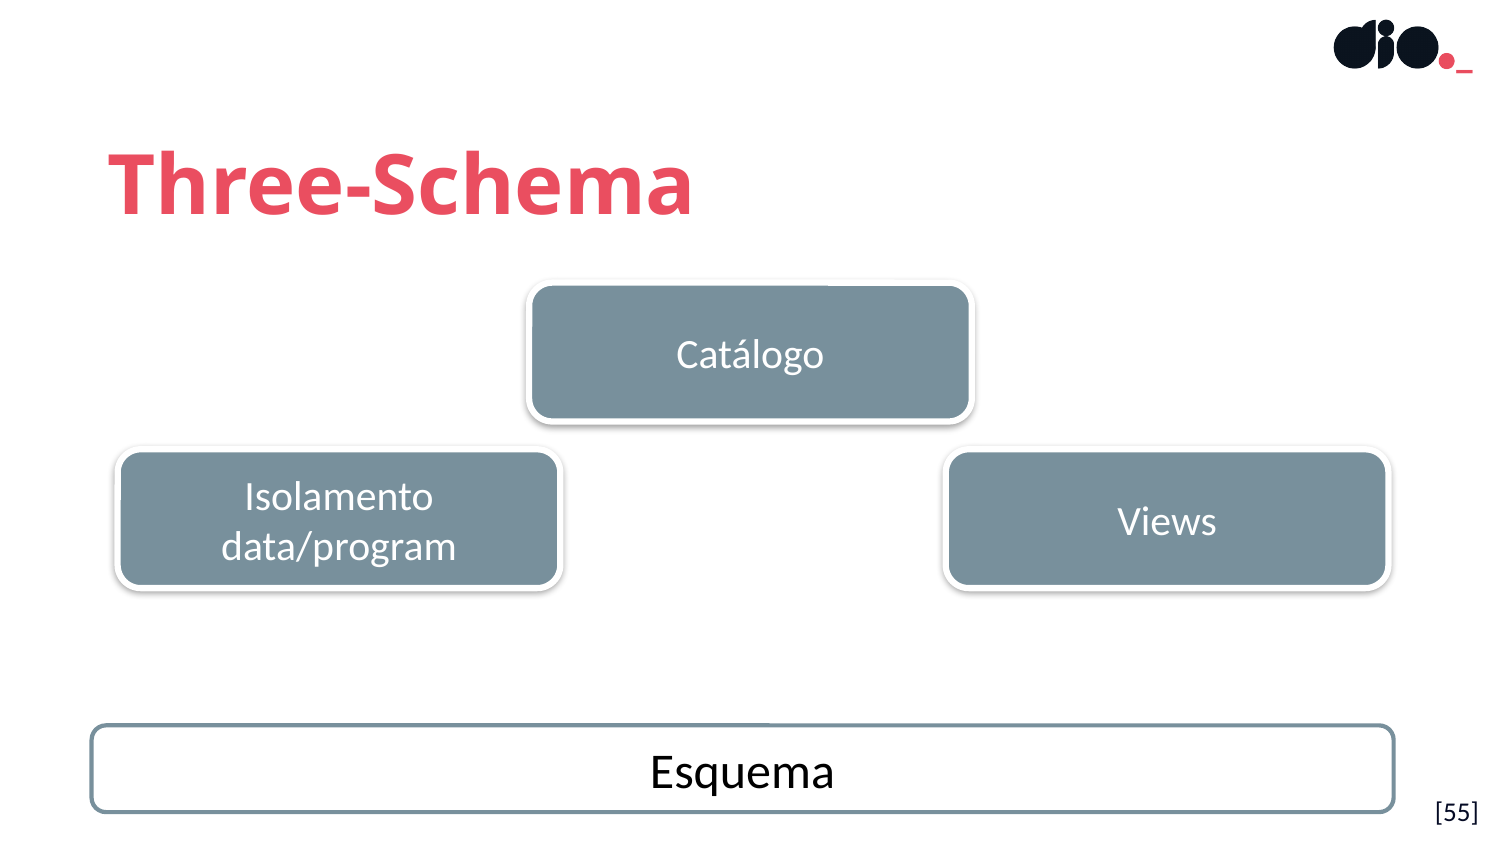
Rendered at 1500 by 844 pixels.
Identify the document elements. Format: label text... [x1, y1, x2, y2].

text_box Isolamento data/program [114, 446, 564, 592]
picture [1333, 19, 1473, 74]
text_box Views [942, 446, 1392, 592]
text_box Catálogo [525, 279, 975, 425]
slide_number [<número>] [1403, 779, 1494, 844]
text_box Three-Schema [92, 104, 1408, 243]
text_box Esquema [89, 723, 1396, 815]
